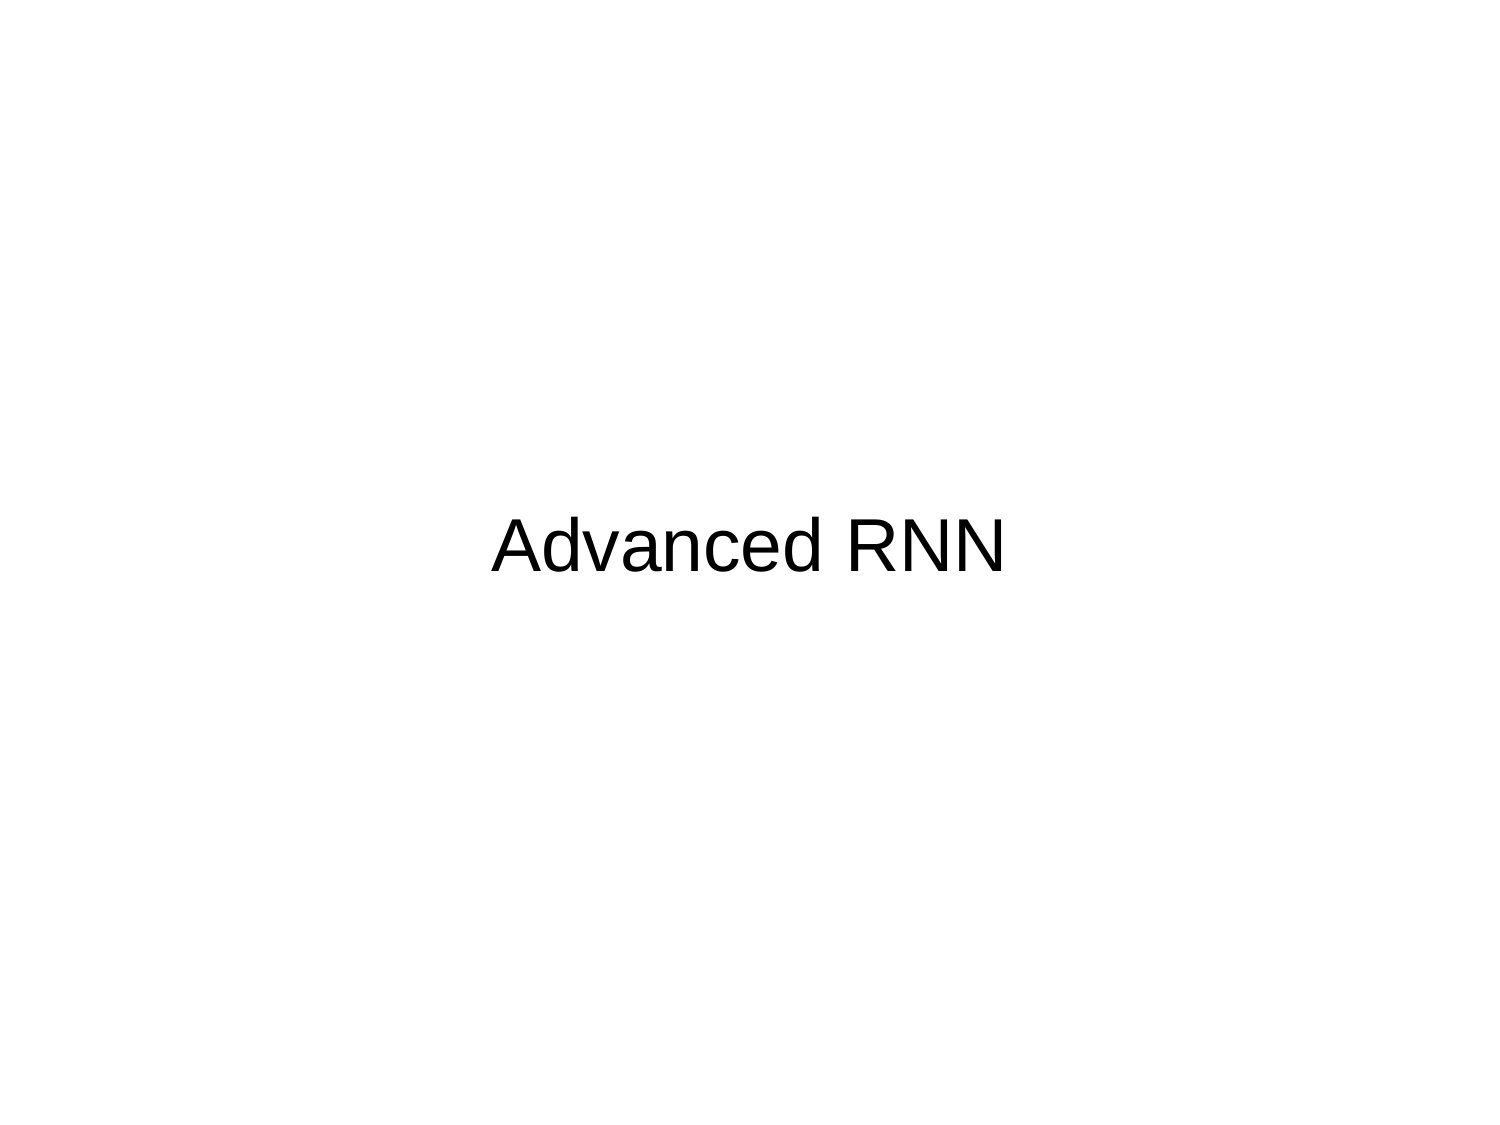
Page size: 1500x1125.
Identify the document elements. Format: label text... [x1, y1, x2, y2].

title Advanced RNN [489, 494, 1011, 685]
